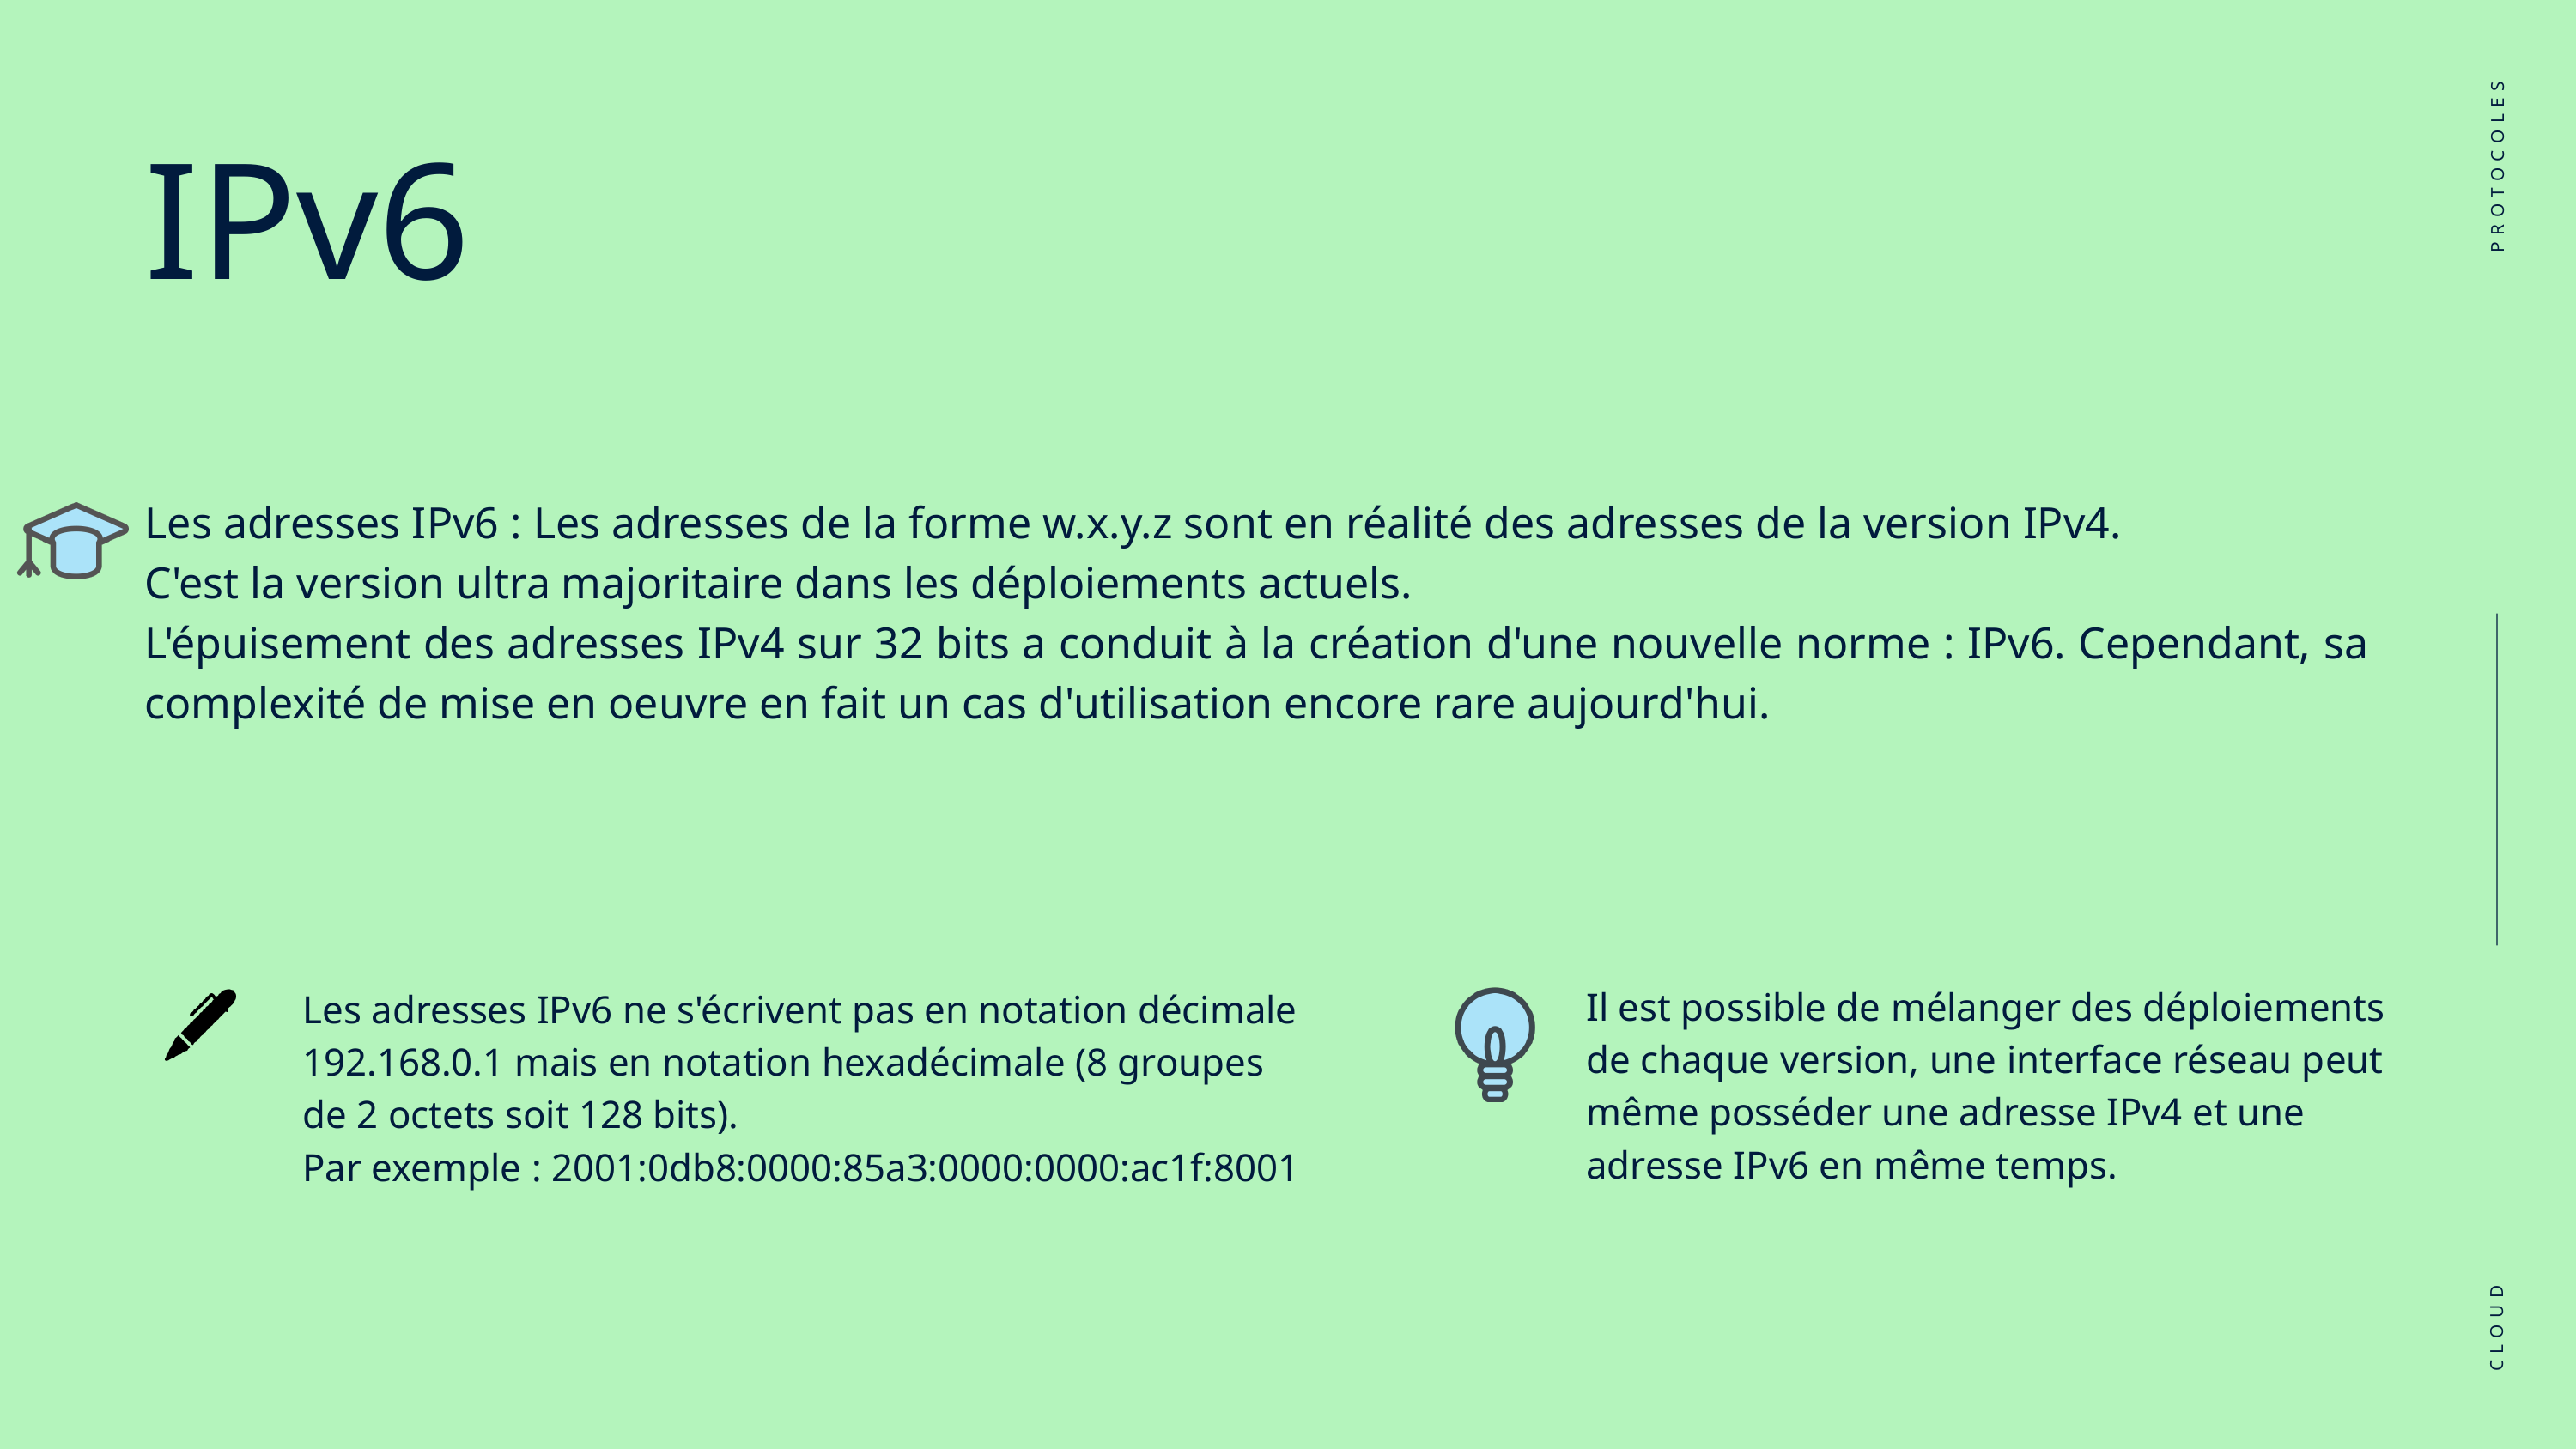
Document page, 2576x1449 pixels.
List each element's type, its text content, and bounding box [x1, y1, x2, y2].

picture [159, 984, 237, 1061]
text_box CLOUD [2486, 925, 2506, 1372]
text_box Il est possible de mélanger des déploiements de chaque version, une interface réseau peut même posséder une adresse IPv4 et une adresse IPv6 en même temps. [1586, 975, 2431, 1186]
picture [16, 502, 129, 579]
picture [1449, 981, 1541, 1102]
text_box PROTOCOLES [2487, 82, 2508, 614]
text_box IPv6 [144, 86, 511, 312]
text_box Les adresses IPv6 : Les adresses de la forme w.x.y.z sont en réalité des adresses de la version IPv4. C'est la version ultra majoritaire dans les déploiements actuels. L'épuisement des adresses IPv4 sur 32 bits a conduit à la création d'une nouvelle norme : IPv6. Cependant, sa complexité de mise en oeuvre en fait un cas d'utilisation encore rare aujourd'hui. [144, 487, 2370, 728]
text_box Les adresses IPv6 ne s'écrivent pas en notation décimale 192.168.0.1 mais en notation hexadécimale (8 groupes de 2 octets soit 128 bits). Par exemple : 2001:0db8:0000:85a3:0000:0000:ac1f:8001 [302, 979, 1308, 1189]
